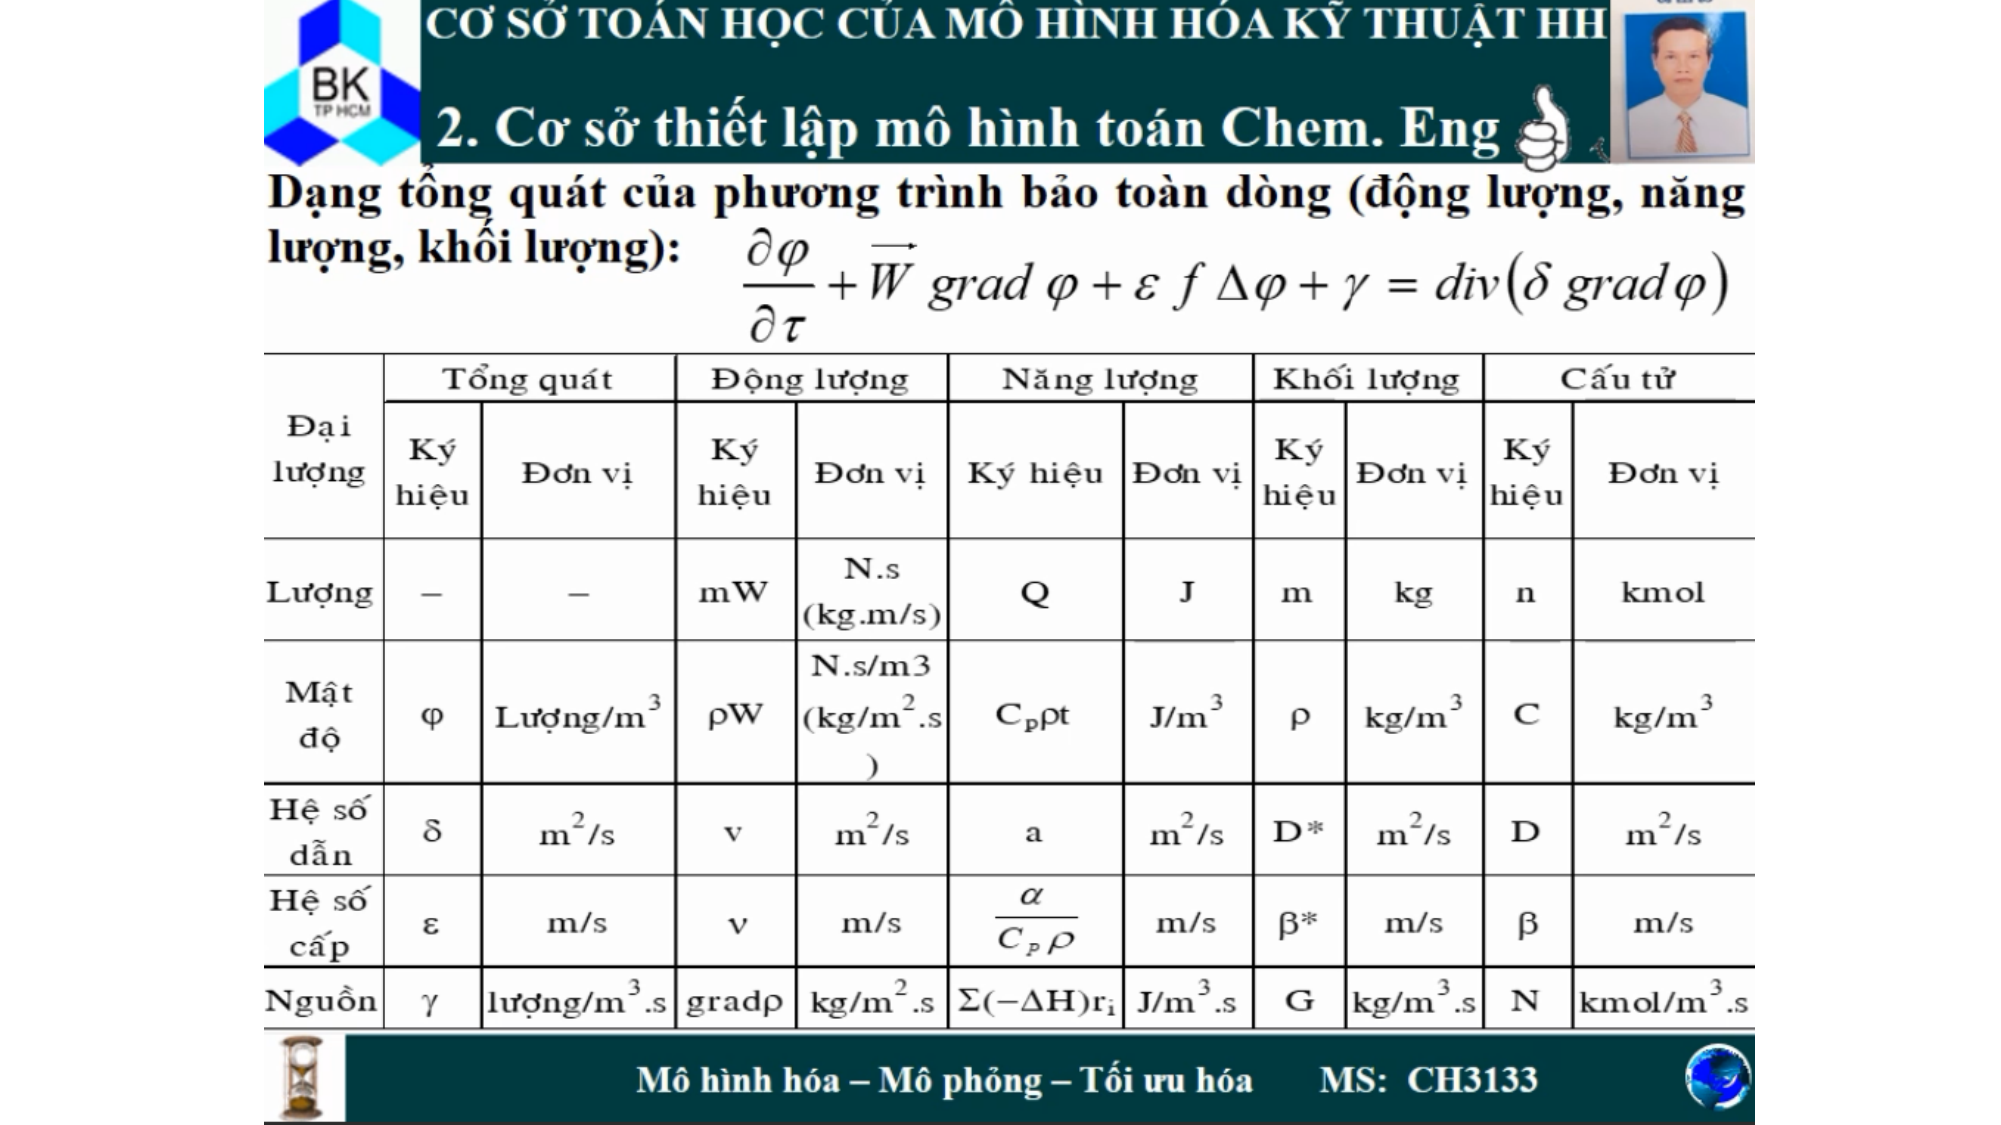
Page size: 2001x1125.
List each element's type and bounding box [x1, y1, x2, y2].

picture [264, 0, 1755, 1125]
